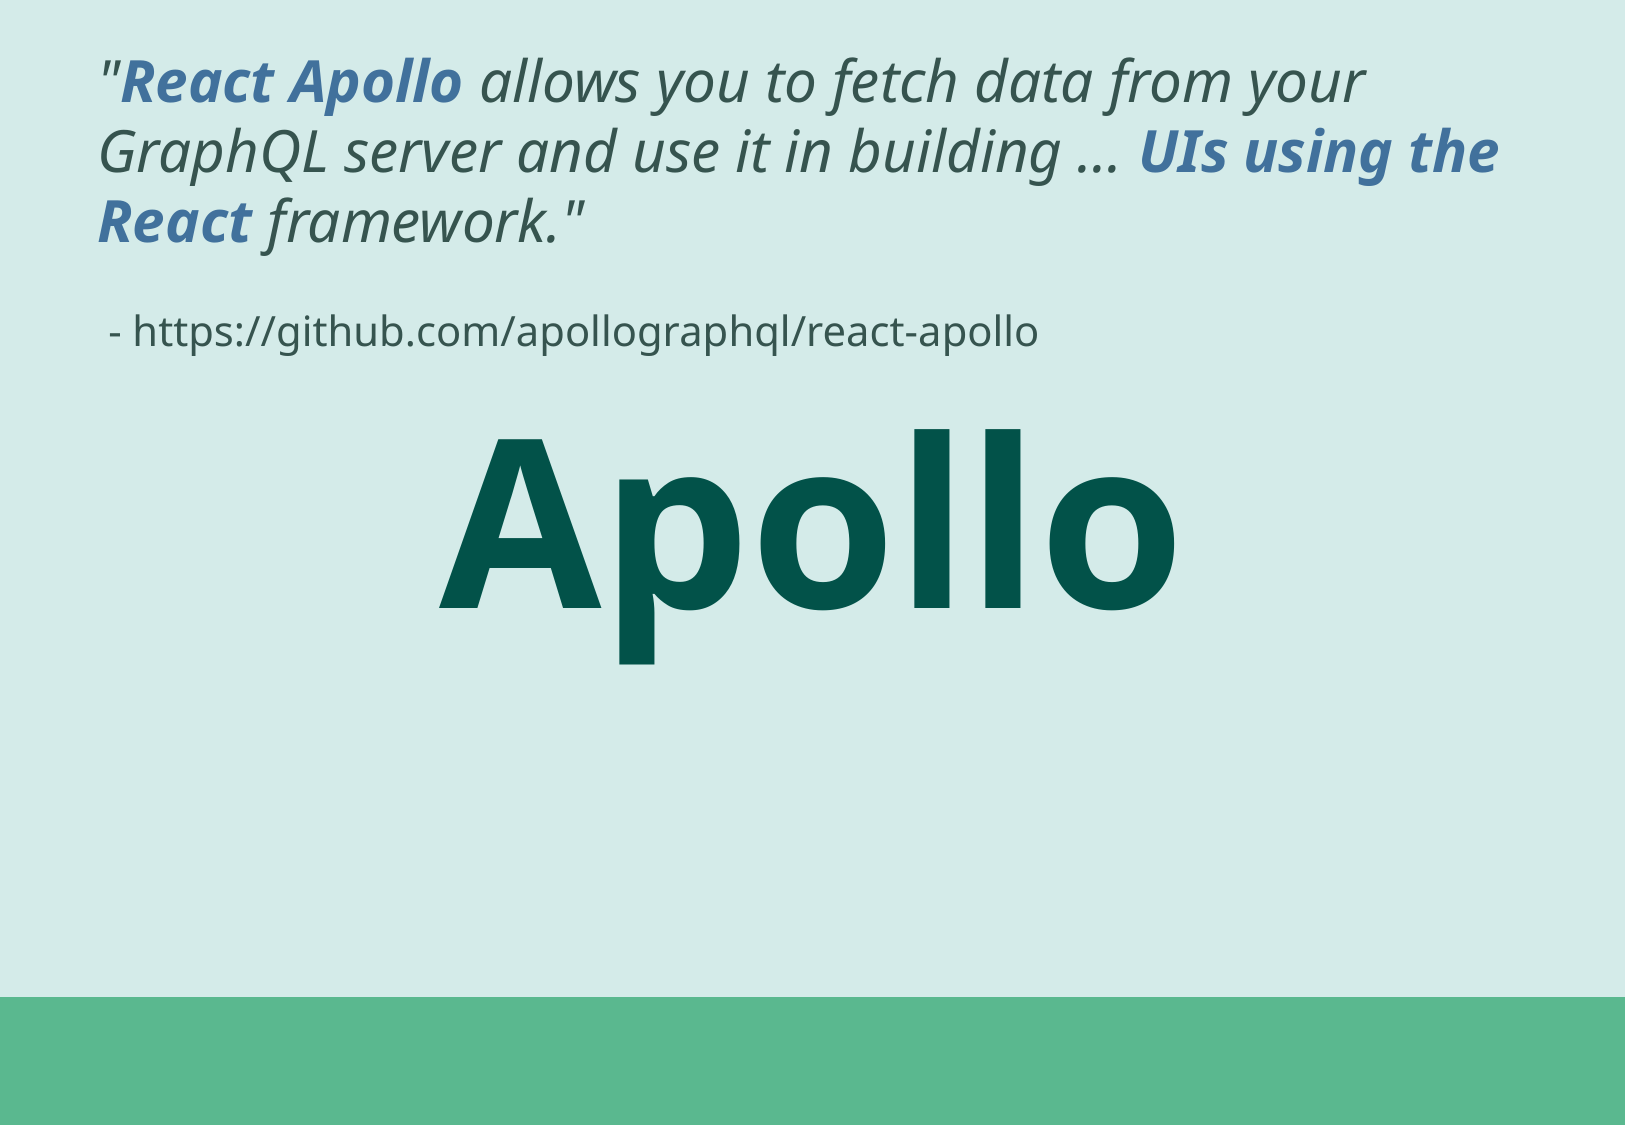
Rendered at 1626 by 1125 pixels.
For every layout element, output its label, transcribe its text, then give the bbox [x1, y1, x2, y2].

text_box "React Apollo allows you to fetch data from your GraphQL server and use it in building ... UIs using the React framework." - https://github.com/apollographql/react-apollo [82, 37, 1543, 362]
text_box Apollo [424, 365, 1201, 663]
